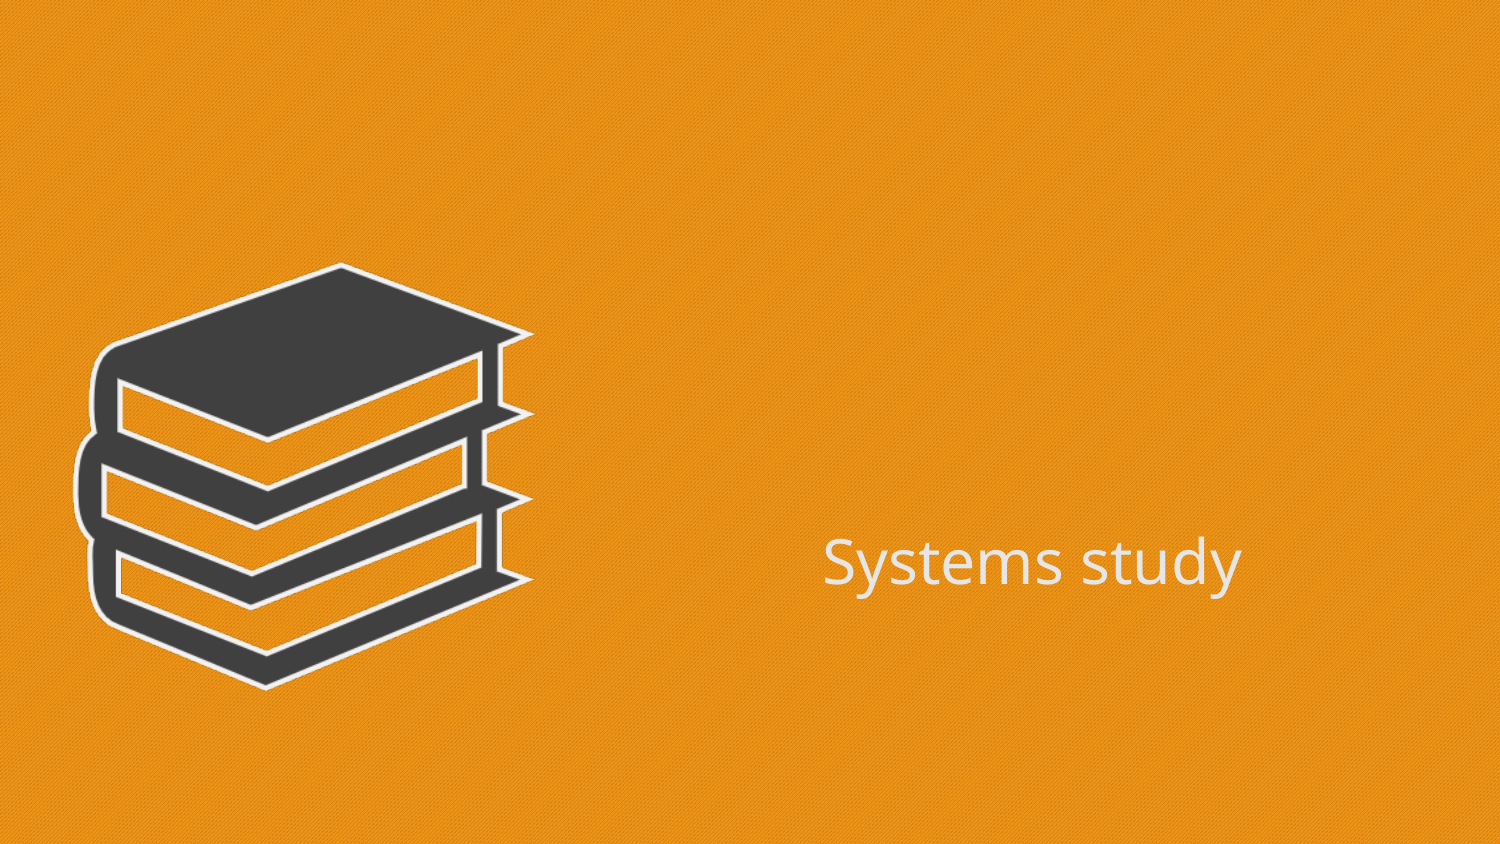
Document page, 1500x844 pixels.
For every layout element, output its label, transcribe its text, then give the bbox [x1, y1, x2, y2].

title Systems study [810, 525, 1403, 685]
picture [47, 221, 558, 732]
